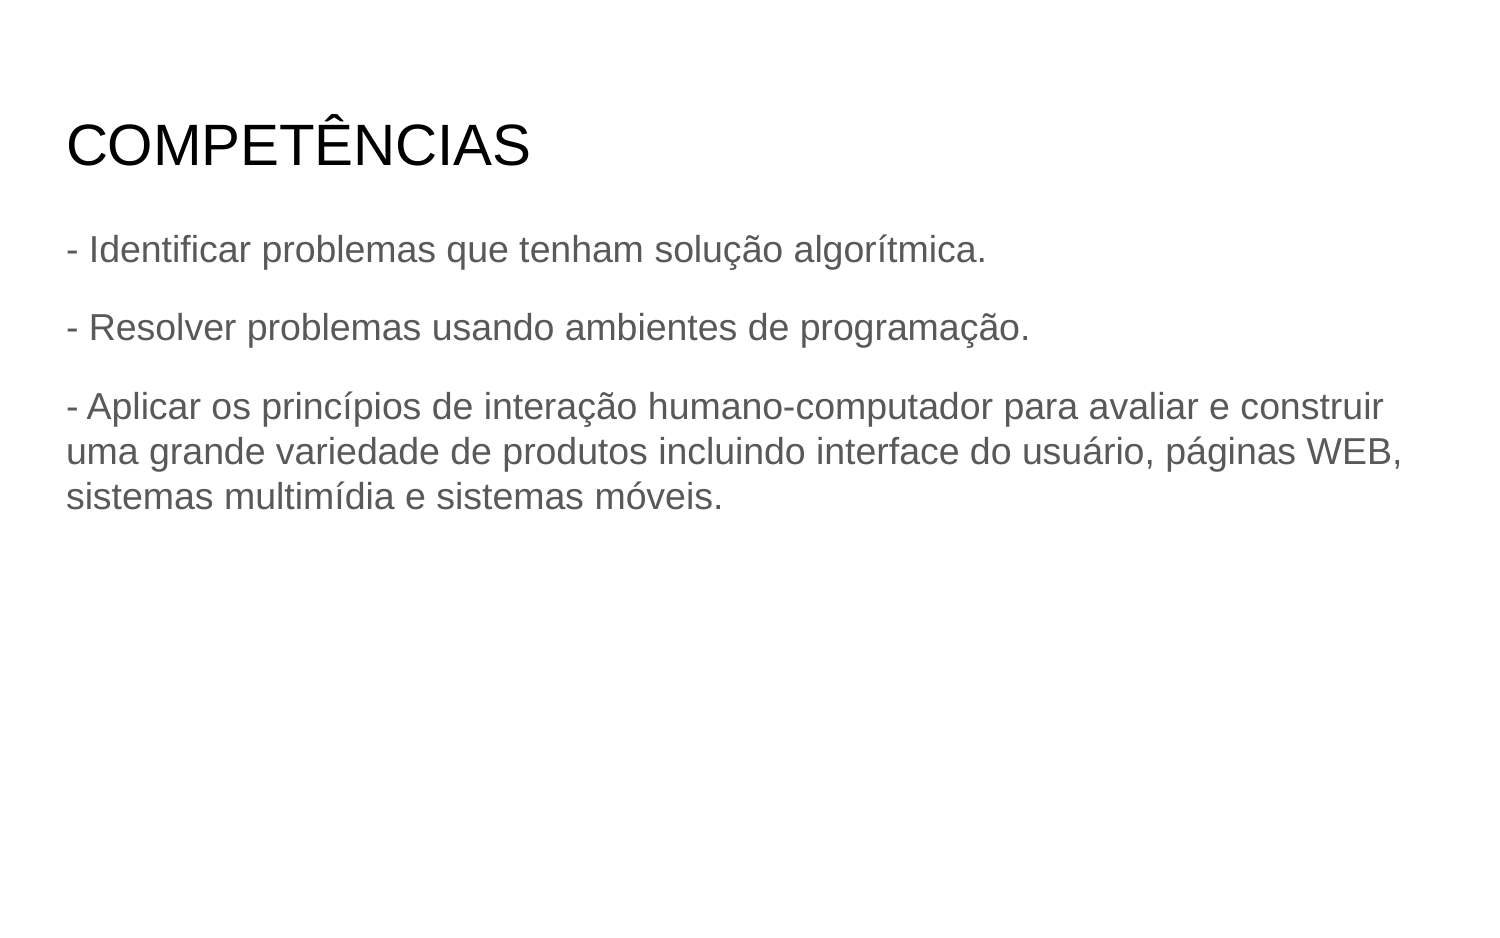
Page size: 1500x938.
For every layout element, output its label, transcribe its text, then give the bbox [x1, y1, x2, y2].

title COMPETÊNCIAS [51, 81, 1449, 186]
list - Identificar problemas que tenham solução algorítmica. - Resolver problemas usando ambientes de programação. - Aplicar os princípios de interação humano-computador para avaliar e construir uma grande variedade de produtos incluindo interface do usuário, páginas WEB, sistemas multimídia e sistemas móveis. [51, 210, 1449, 833]
